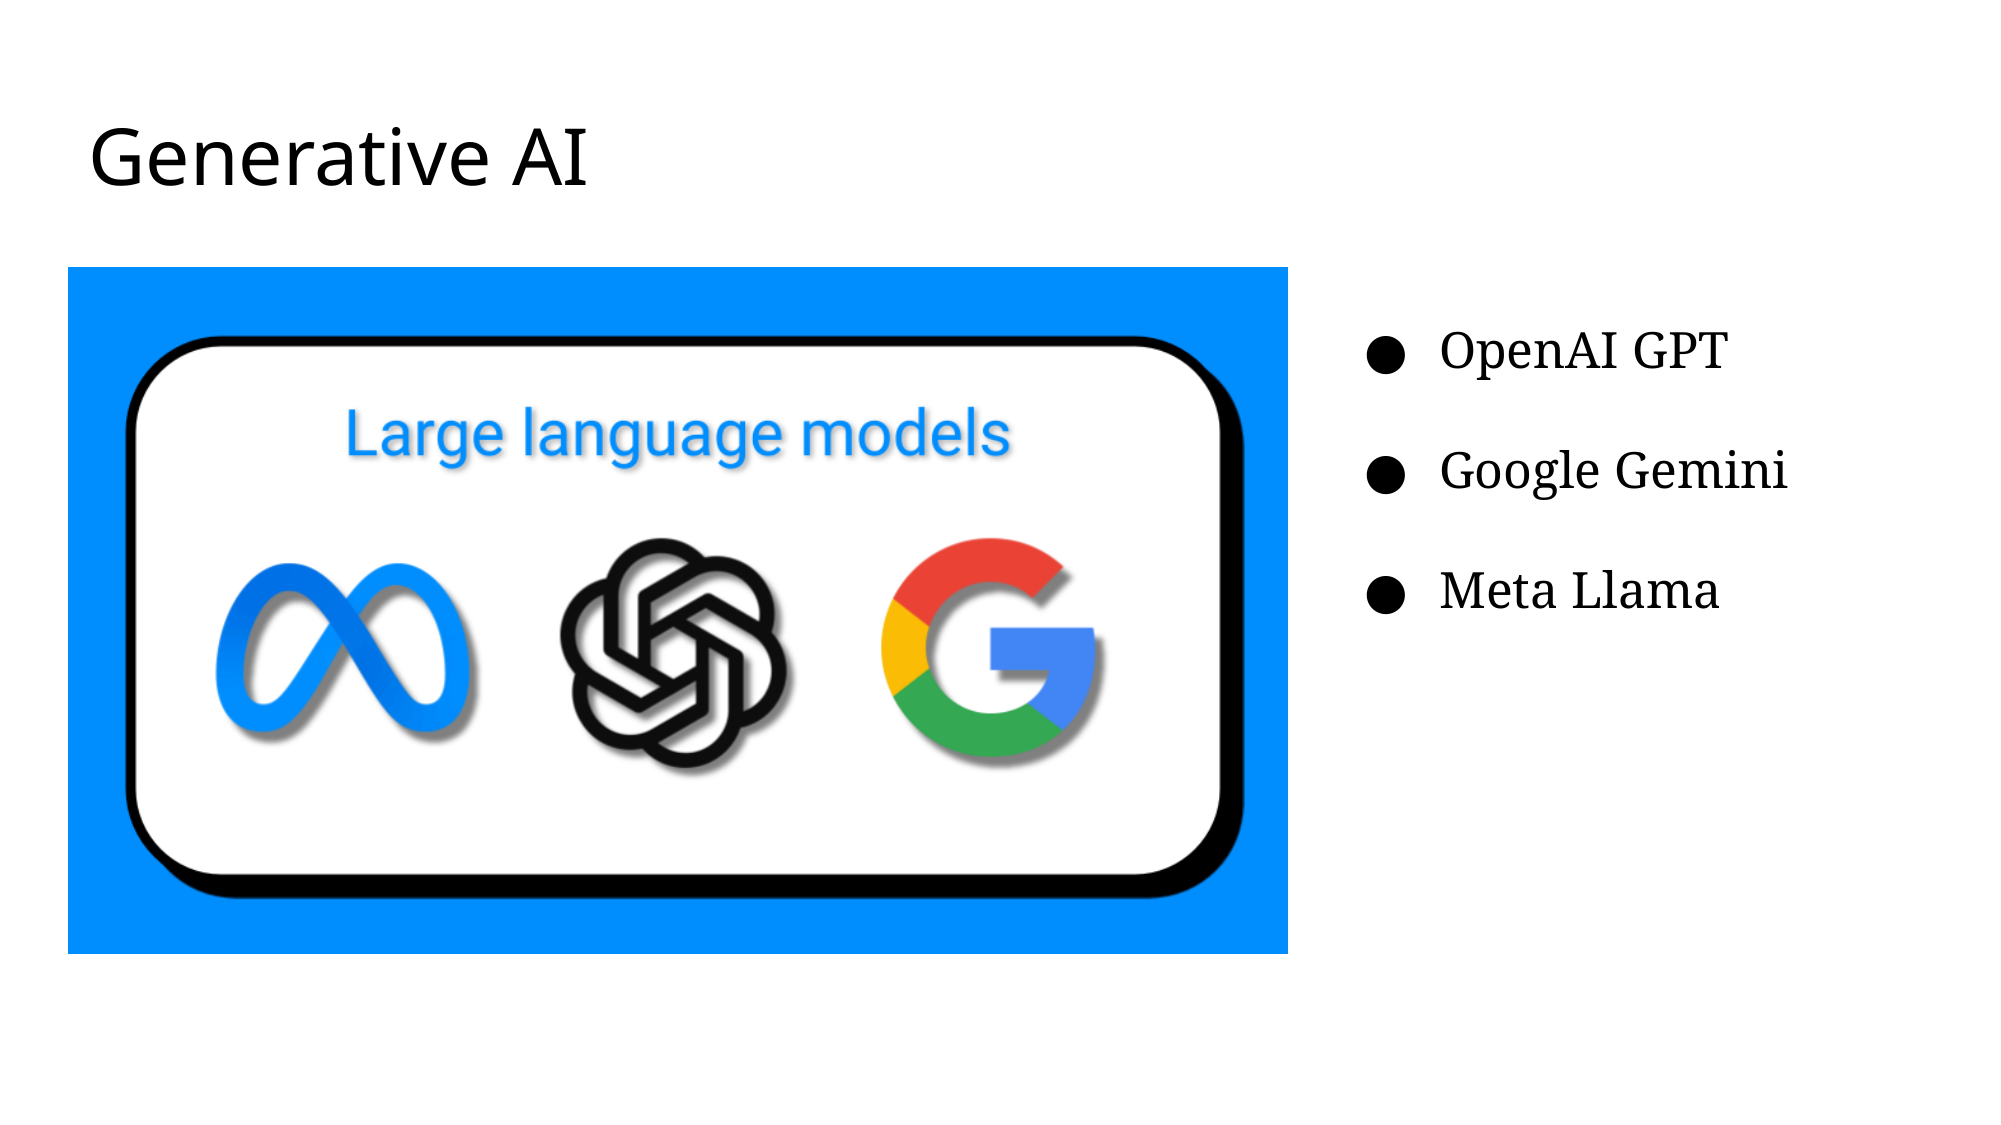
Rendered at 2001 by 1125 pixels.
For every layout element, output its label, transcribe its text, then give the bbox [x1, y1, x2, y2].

text_box OpenAI GPT Google Gemini Meta Llama [1319, 298, 1892, 679]
title Generative AI [68, 97, 1932, 223]
picture [67, 267, 1288, 955]
